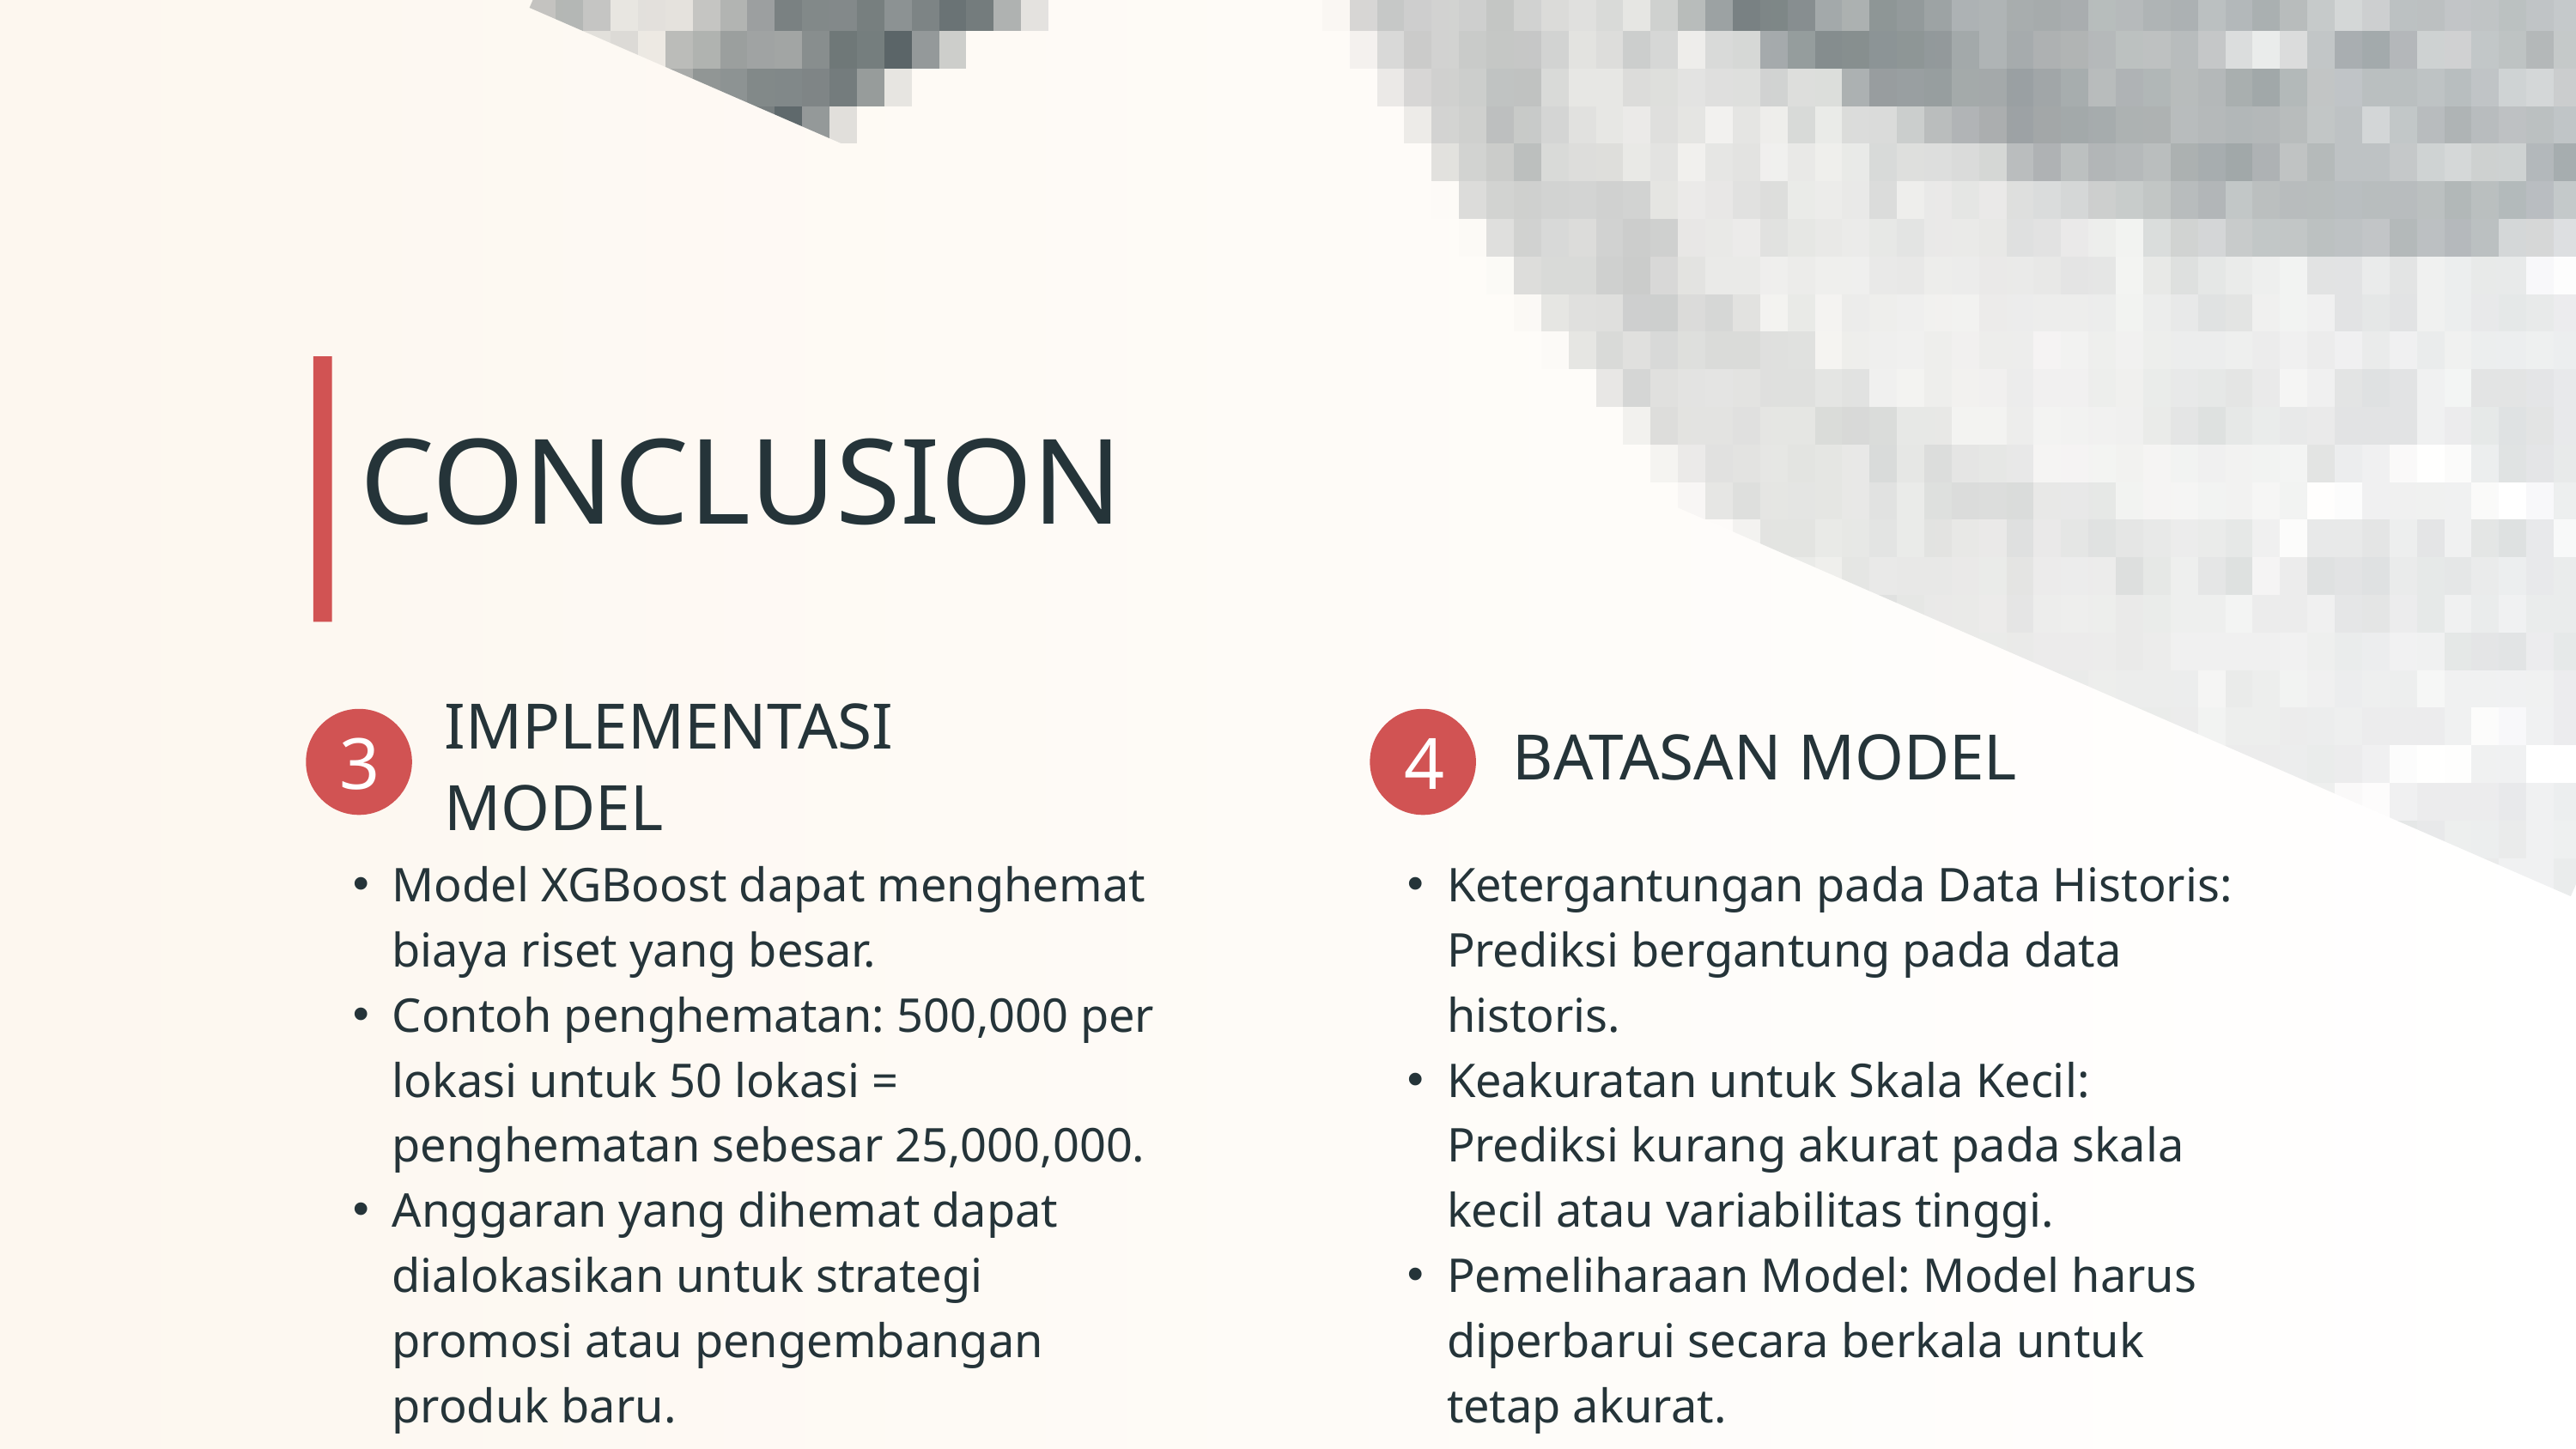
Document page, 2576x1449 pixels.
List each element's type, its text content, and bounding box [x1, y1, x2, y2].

text_box Model XGBoost dapat menghemat biaya riset yang besar. Contoh penghematan: 500,000 per lokasi untuk 50 lokasi = penghematan sebesar 25,000,000. Anggaran yang dihemat dapat dialokasikan untuk strategi promosi atau pengembangan produk baru. [313, 846, 1173, 1449]
text_box IMPLEMENTASI MODEL [444, 680, 980, 843]
text_box [529, 0, 2576, 897]
text_box 4 [1367, 704, 1481, 803]
text_box 3 [303, 704, 417, 803]
text_box Ketergantungan pada Data Historis: Prediksi bergantung pada data historis. Keakuratan untuk Skala Kecil: Prediksi kurang akurat pada skala kecil atau variabilitas tinggi. Pemeliharaan Model: Model harus diperbarui secara berkala untuk tetap akurat. [1367, 846, 2263, 1449]
text_box CONCLUSION [360, 406, 1331, 549]
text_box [1370, 708, 1477, 815]
text_box BATASAN MODEL [1512, 711, 2141, 793]
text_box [306, 708, 413, 815]
